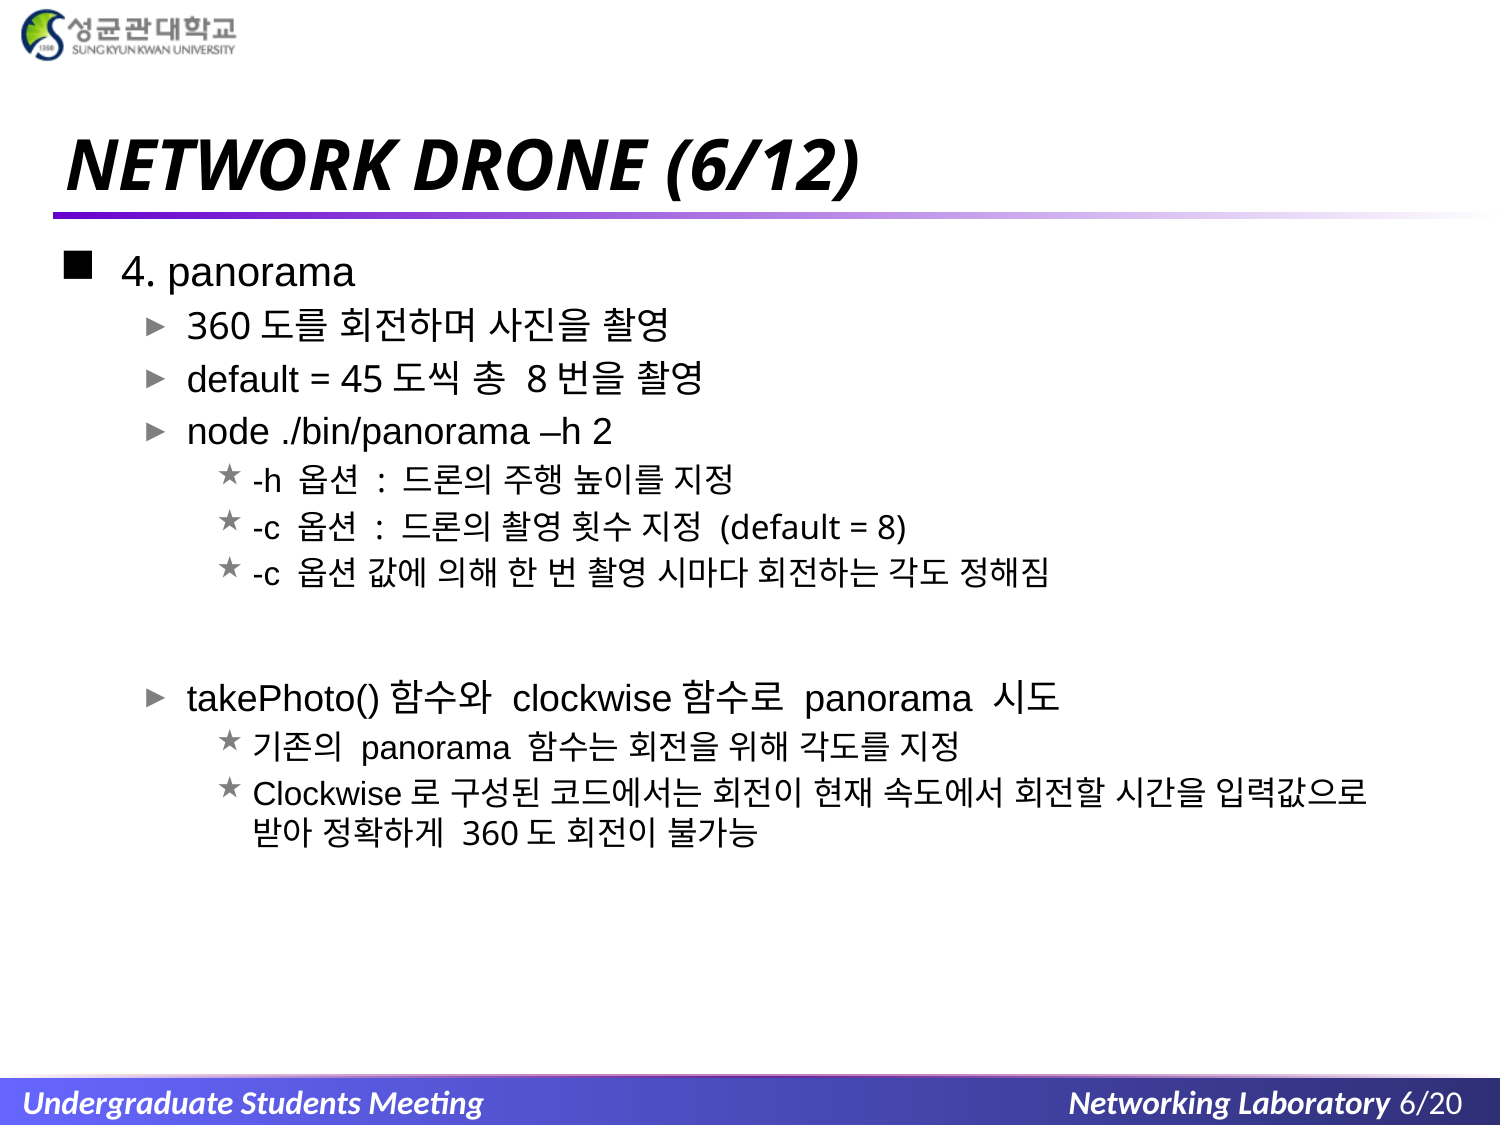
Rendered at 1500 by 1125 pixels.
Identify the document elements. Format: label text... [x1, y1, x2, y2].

list 4. panorama 360도를 회전하며 사진을 촬영 default = 45도씩 총 8번을 촬영 node ./bin/panorama –h 2 -h 옵션 : 드론의 주행 높이를 지정 -c 옵션 : 드론의 촬영 횟수 지정 (default = 8) -c 옵션 값에 의해 한 번 촬영 시마다 회전하는 각도 정해짐 takePhoto()함수와 clockwise함수로 panorama 시도 기존의 panorama 함수는 회전을 위해 각도를 지정 Clockwise로 구성된 코드에서는 회전이 현재 속도에서 회전할 시간을 입력값으로 받아 정확하게 360도 회전이 불가능 [50, 237, 1438, 975]
title NETWORK DRONE (6/12) [50, 24, 1463, 213]
picture [0, 0, 254, 65]
